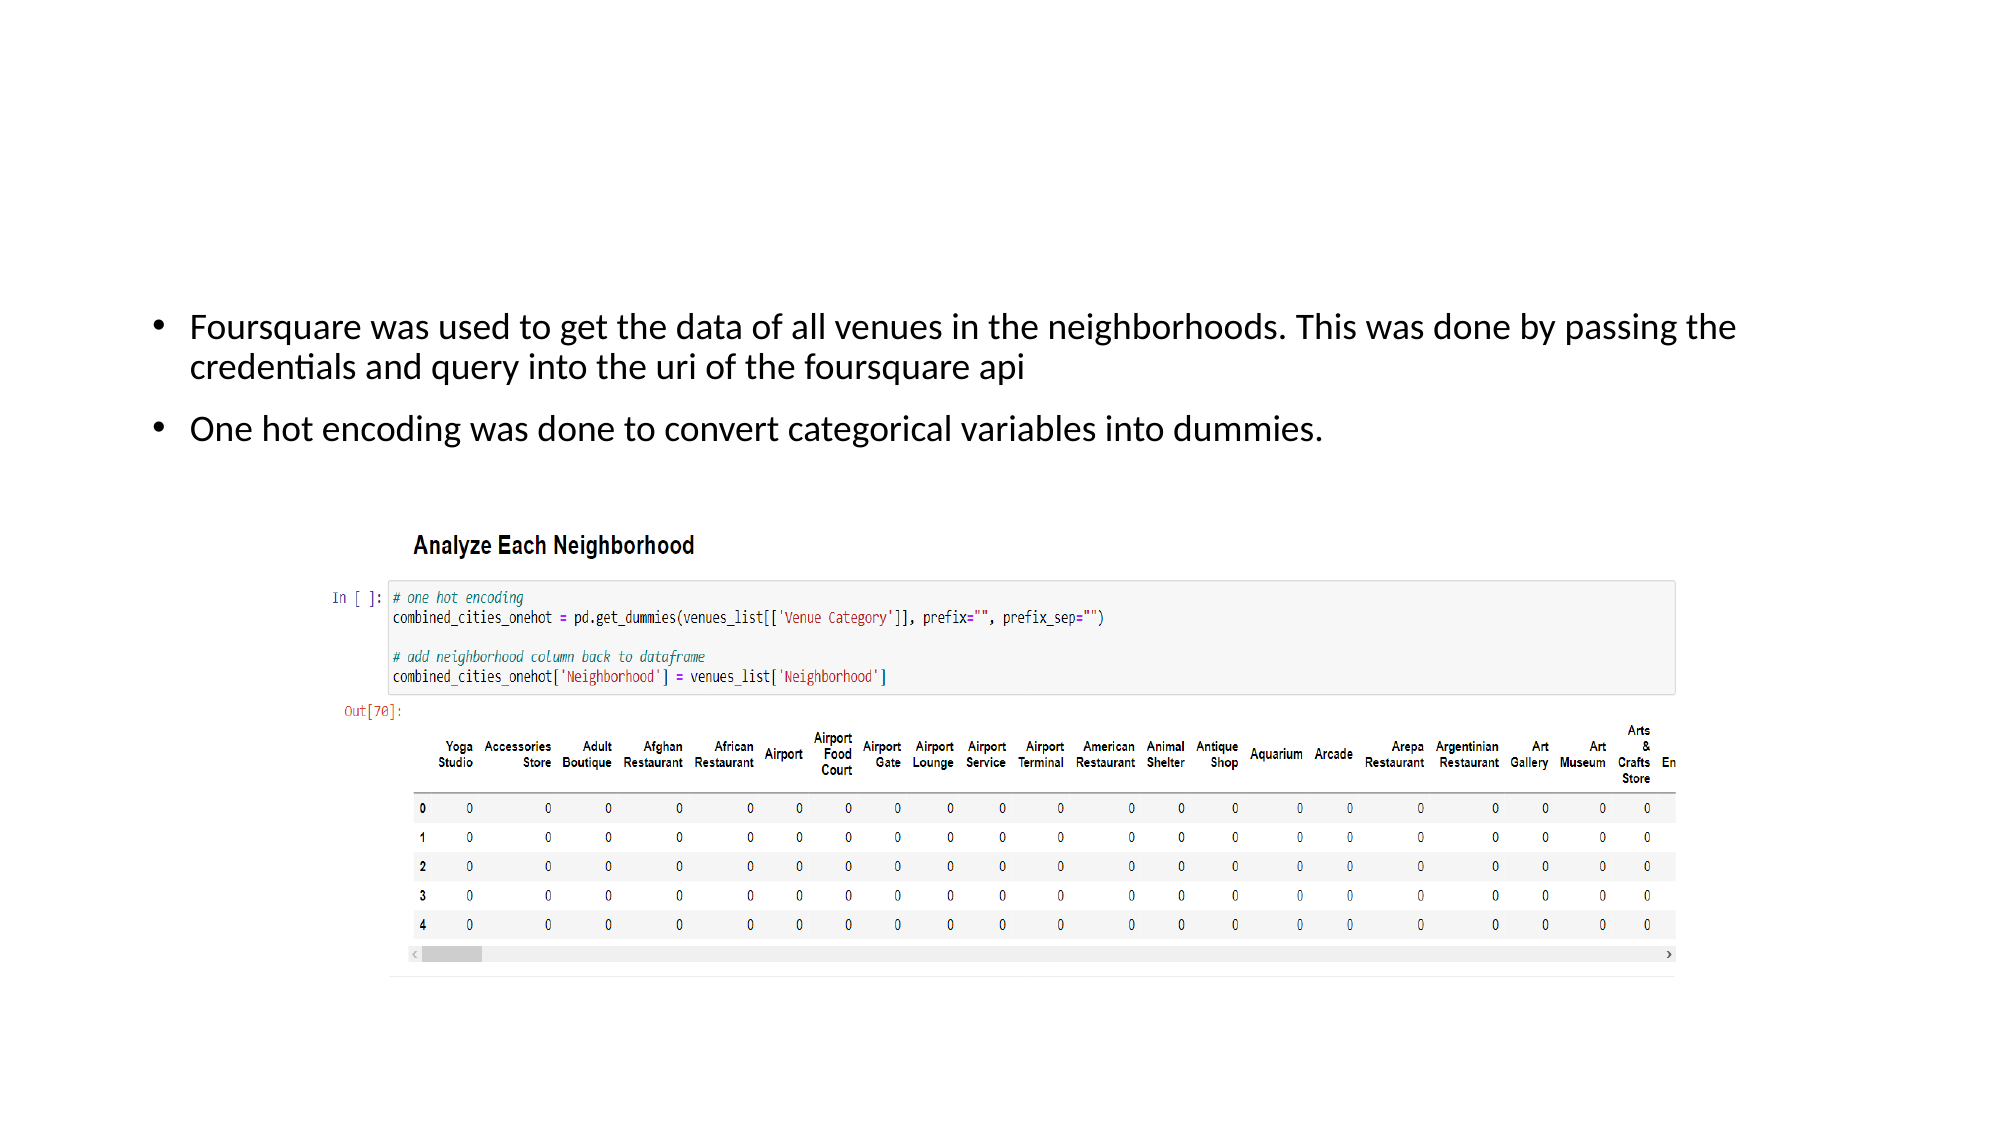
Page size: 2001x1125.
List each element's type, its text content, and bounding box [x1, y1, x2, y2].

list Foursquare was used to get the data of all venues in the neighborhoods. This was done by passing the credentials and query into the uri of the foursquare api One hot encoding was done to convert categorical variables into dummies. [137, 299, 1863, 1014]
picture [310, 516, 1690, 977]
